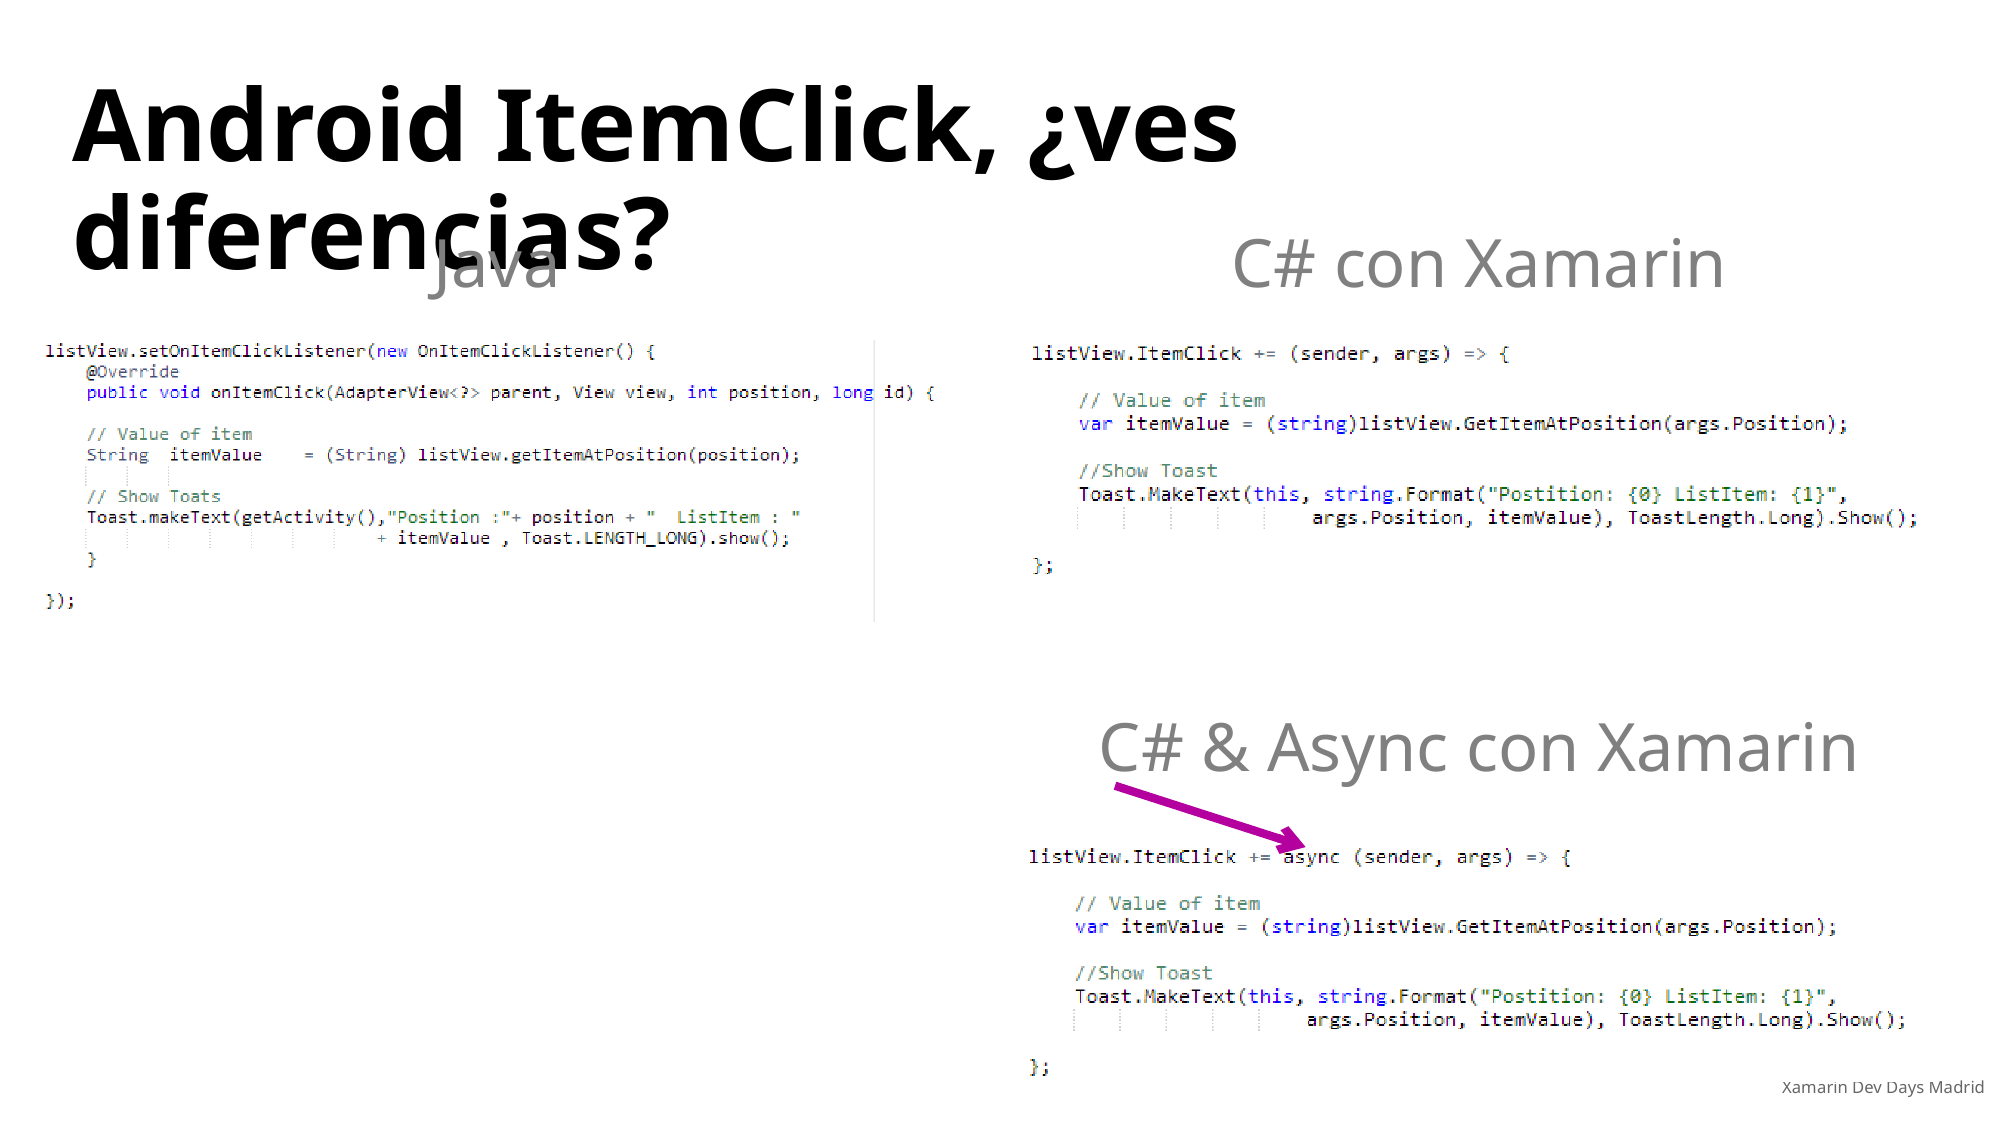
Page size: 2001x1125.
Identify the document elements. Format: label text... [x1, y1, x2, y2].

picture [44, 340, 950, 622]
title Android ItemClick, ¿ves diferencias? [49, 57, 1850, 246]
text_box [1115, 785, 1306, 848]
picture [1023, 848, 1936, 1082]
text_box C# con Xamarin [1198, 213, 1761, 309]
text_box C# & Async con Xamarin [1015, 697, 1944, 793]
text_box Java [215, 213, 778, 309]
picture [1027, 341, 1932, 584]
